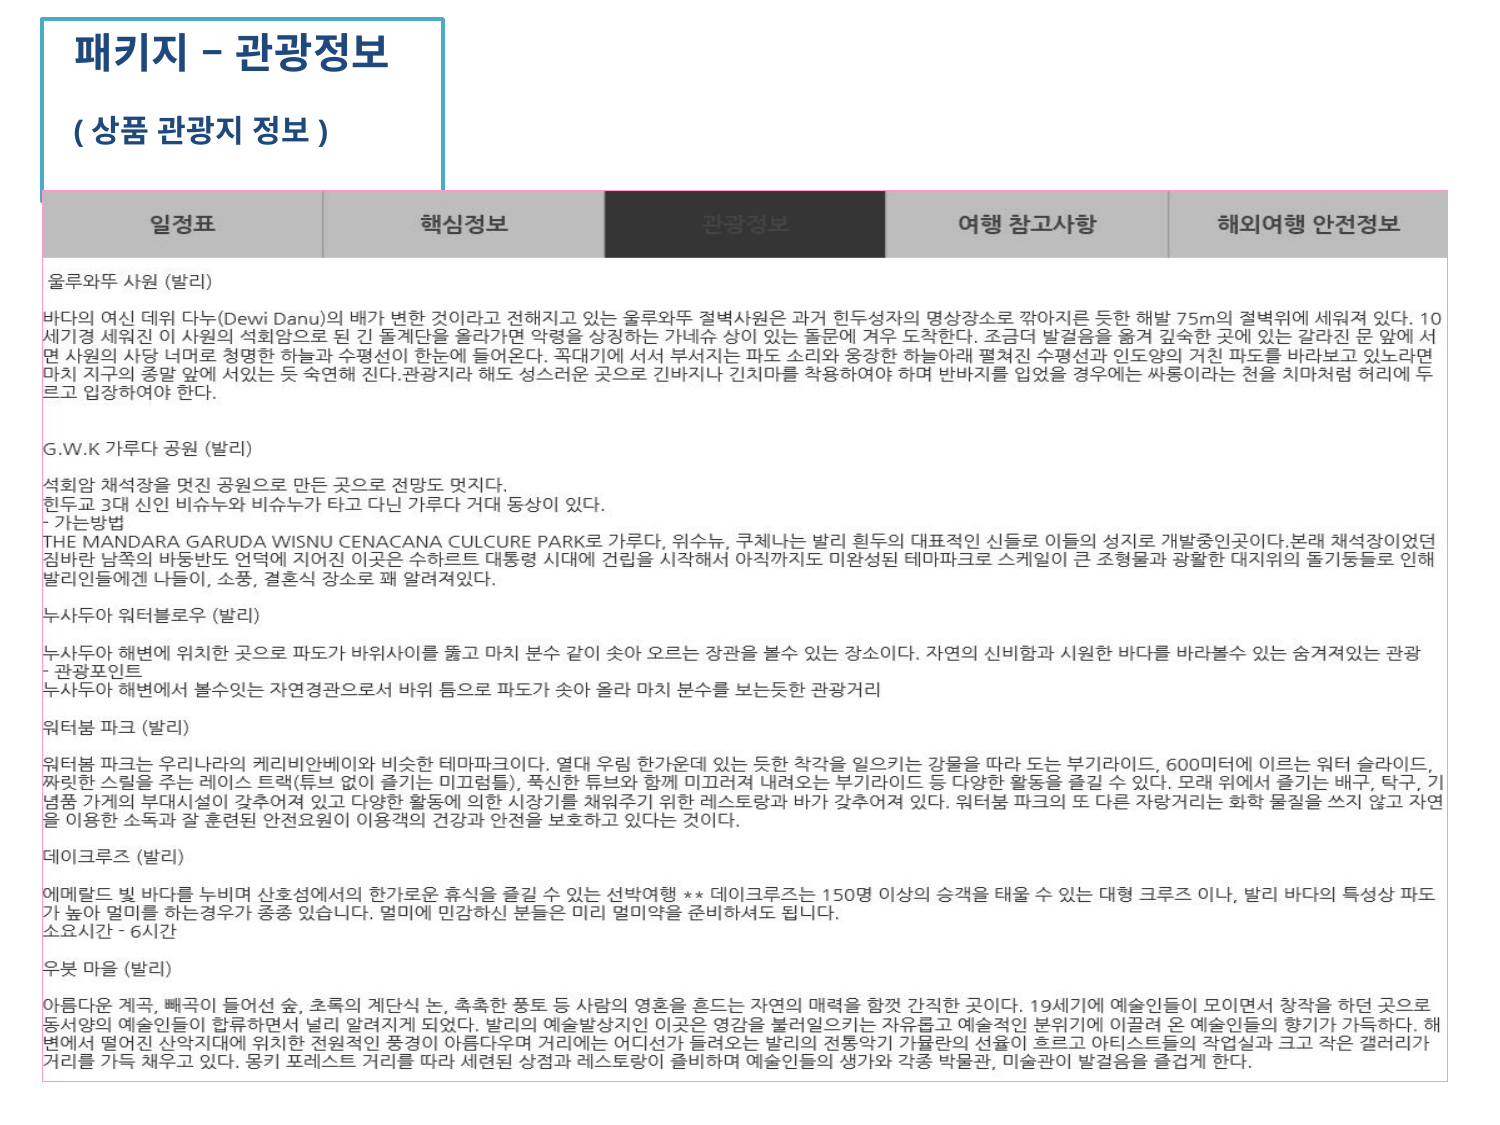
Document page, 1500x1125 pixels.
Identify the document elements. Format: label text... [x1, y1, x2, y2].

text_box 패키지 – 관광정보 (상품 관광지 정보) [40, 17, 445, 189]
picture [42, 190, 1448, 1082]
